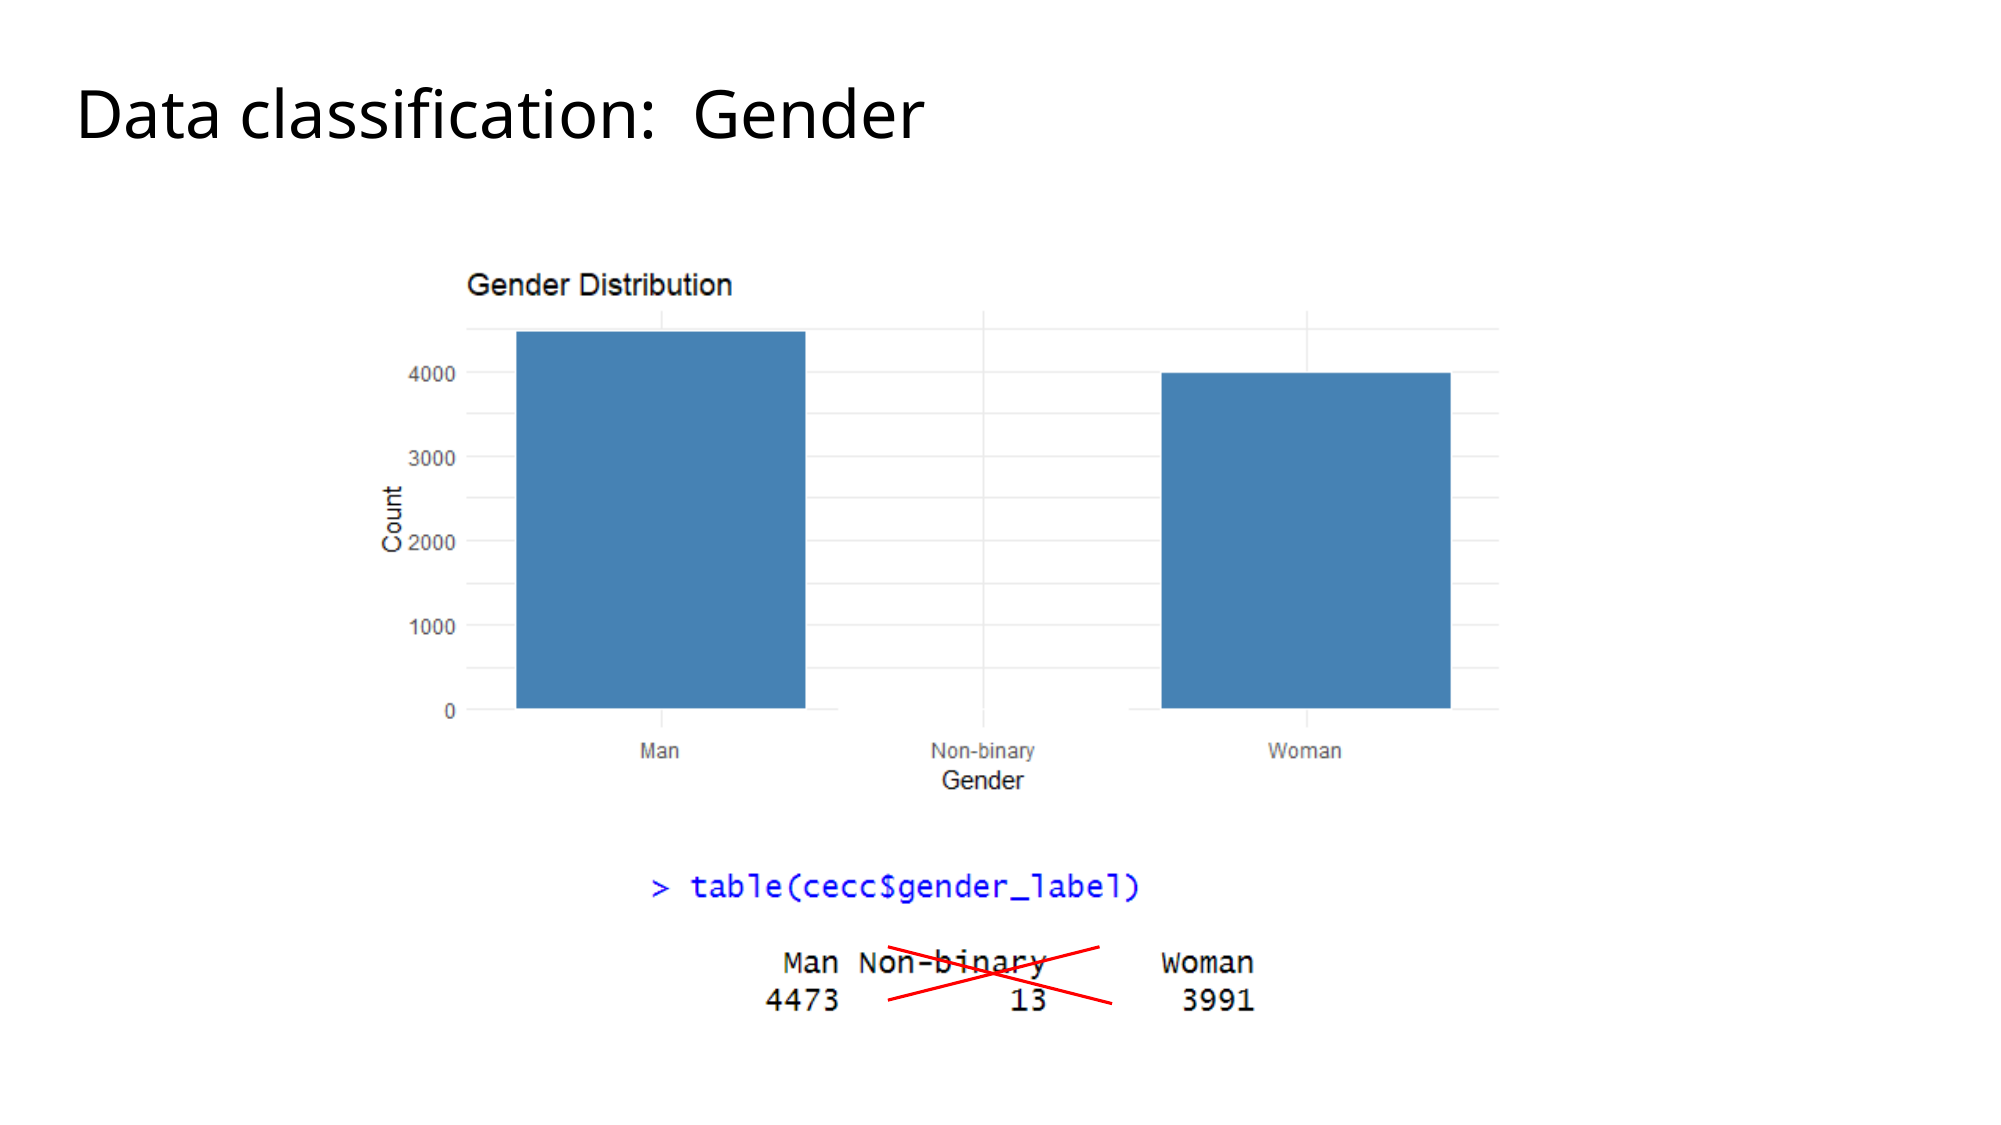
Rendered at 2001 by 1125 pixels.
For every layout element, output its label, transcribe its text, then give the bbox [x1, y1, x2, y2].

picture [367, 257, 1514, 806]
picture [647, 866, 1266, 1019]
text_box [887, 946, 1113, 1005]
text_box Data classification: Gender [60, 64, 942, 159]
